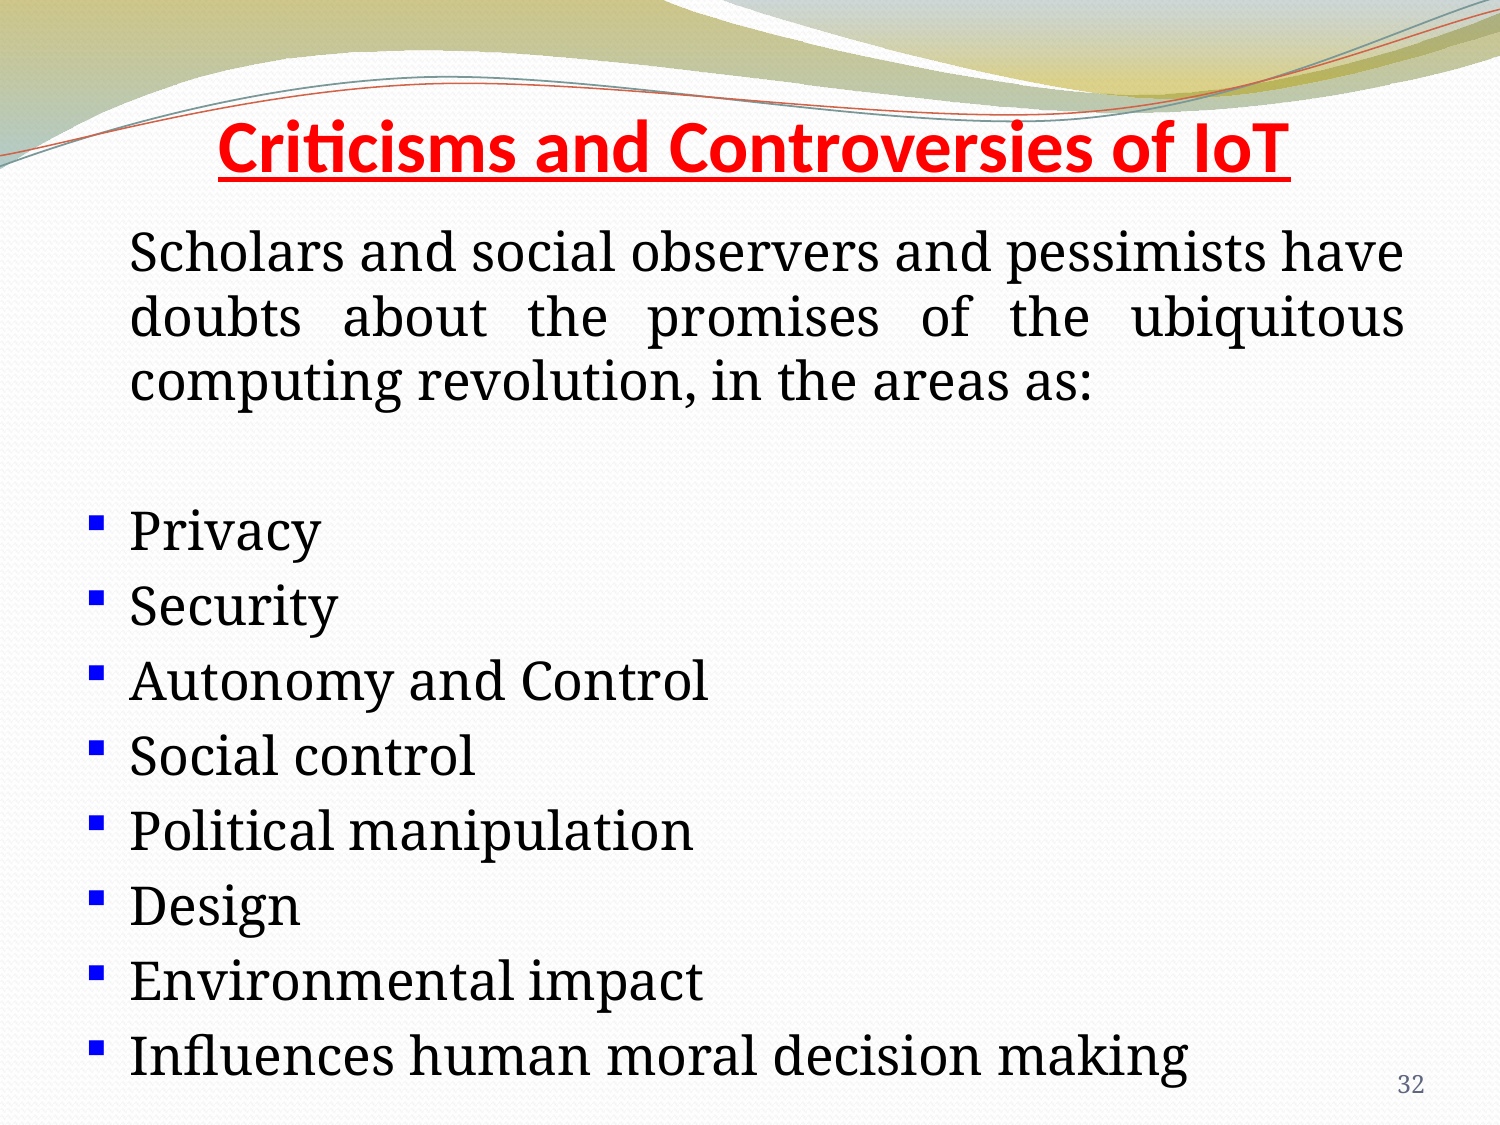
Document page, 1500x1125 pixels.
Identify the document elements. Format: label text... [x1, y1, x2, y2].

title Criticisms and Controversies of IoT [79, 60, 1430, 188]
list Scholars and social observers and pessimists have doubts about the promises of the ubiquitous computing revolution, in the areas as: Privacy Security Autonomy and Control Social control Political manipulation Design Environmental impact Influences human moral decision making [70, 210, 1421, 1102]
slide_number 32 [1299, 1042, 1425, 1103]
